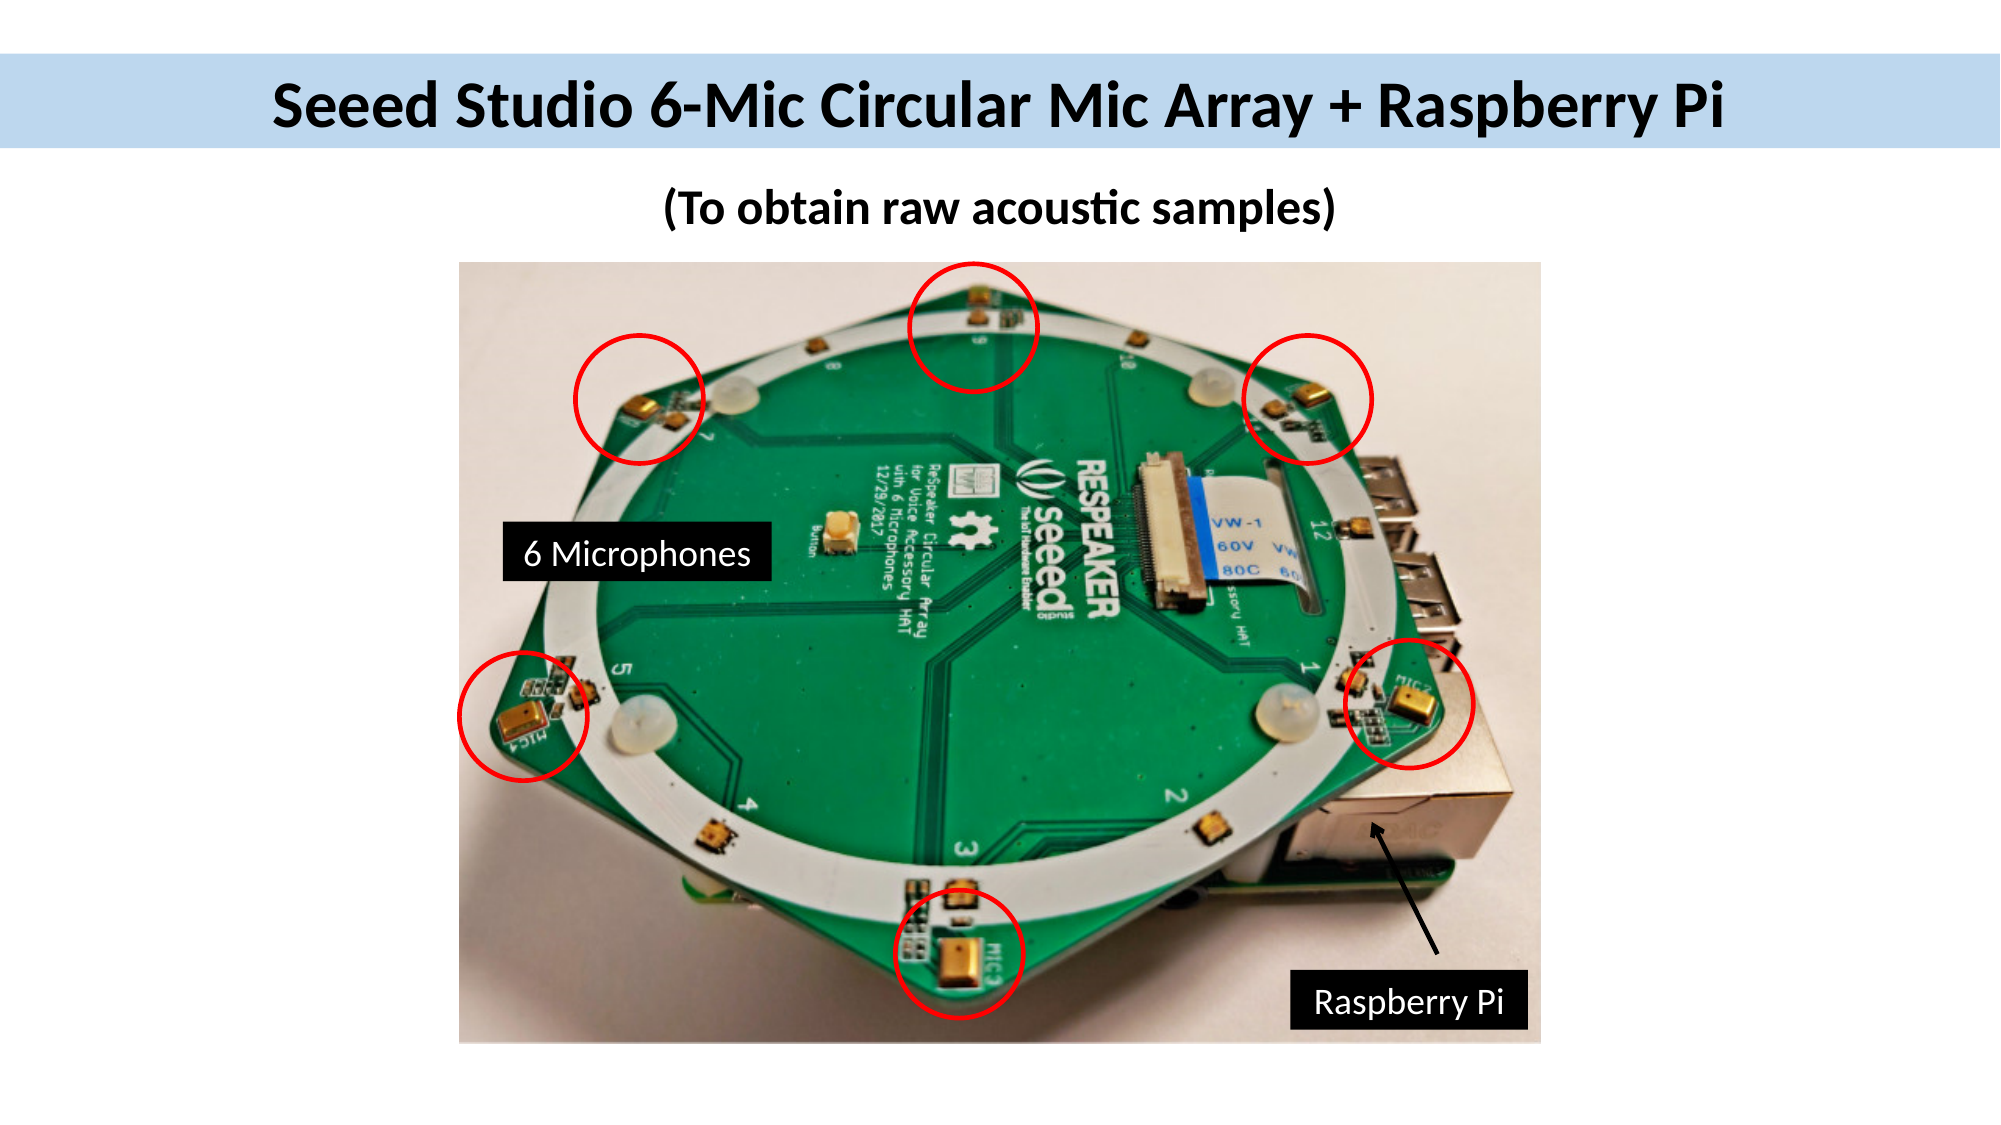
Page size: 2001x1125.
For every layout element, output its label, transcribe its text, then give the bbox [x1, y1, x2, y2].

picture [459, 262, 1541, 1044]
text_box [1371, 821, 1438, 955]
text_box (To obtain raw acoustic samples) [477, 167, 1523, 242]
text_box Seeed Studio 6-Mic Circular Mic Array + Raspberry Pi [0, 53, 2000, 149]
